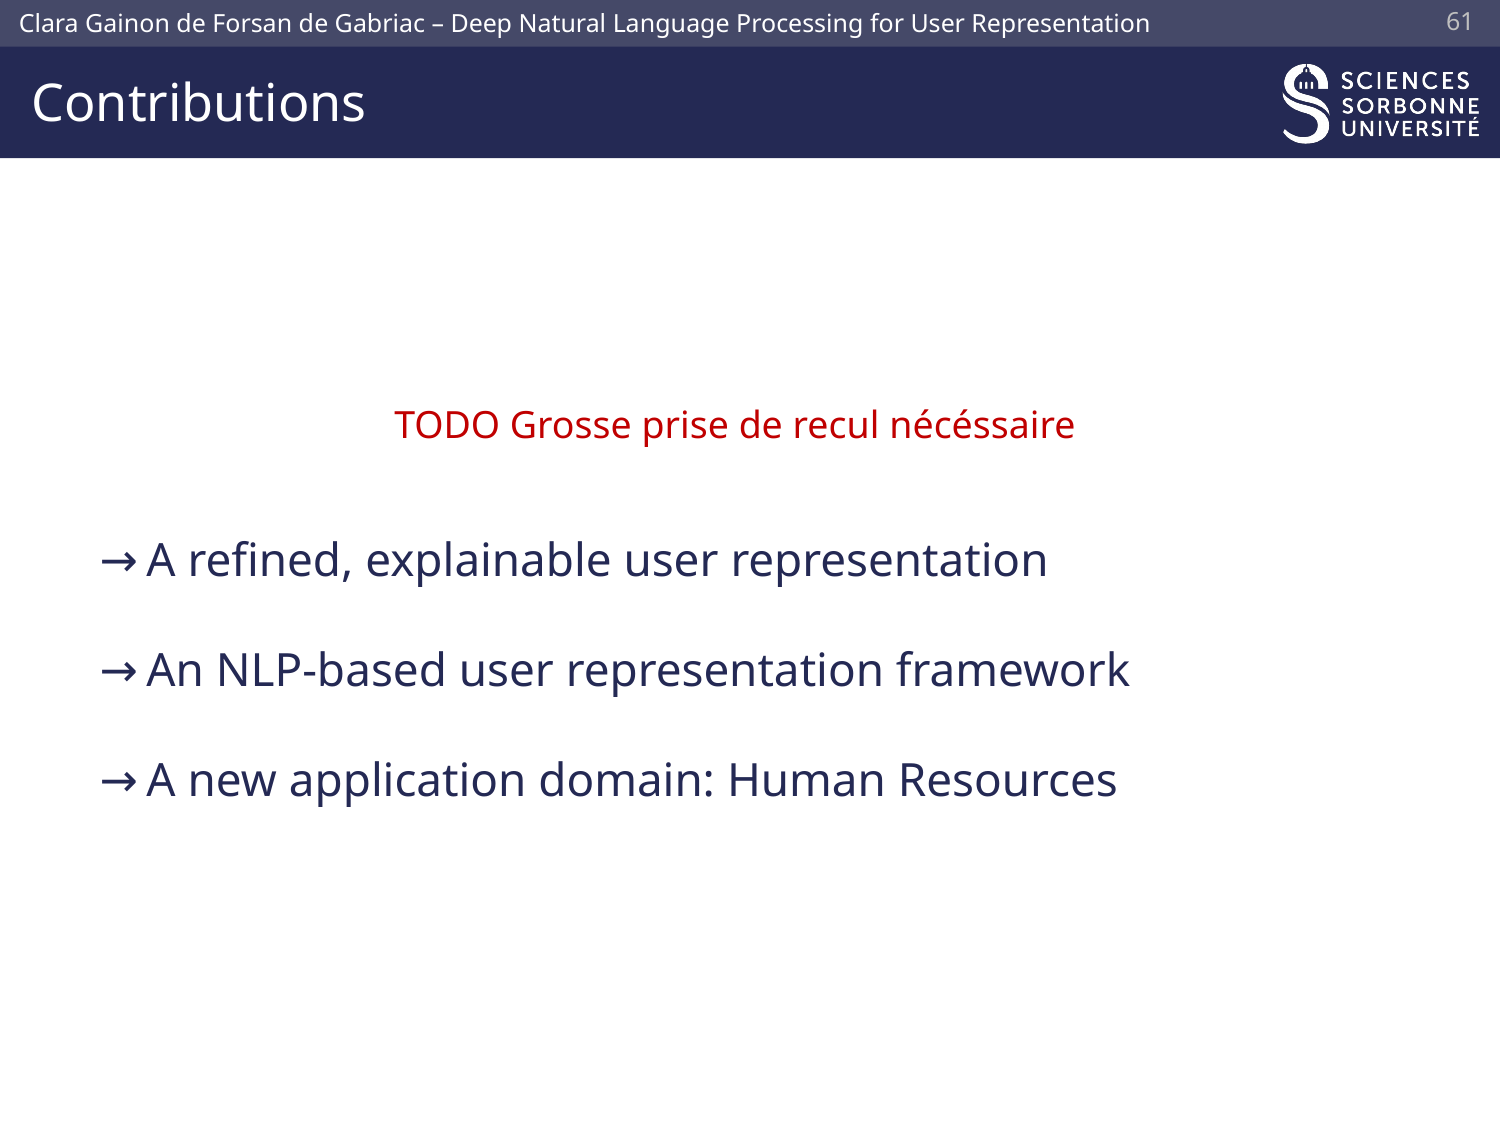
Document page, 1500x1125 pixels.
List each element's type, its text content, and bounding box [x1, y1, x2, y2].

text_box A refined, explainable user representation An NLP-based user representation framework A new application domain: Human Resources [84, 468, 1412, 814]
title Contributions [16, 48, 1266, 161]
slide_number 60 [1411, 0, 1490, 54]
text_box TODO Grosse prise de recul nécéssaire [379, 394, 1092, 454]
